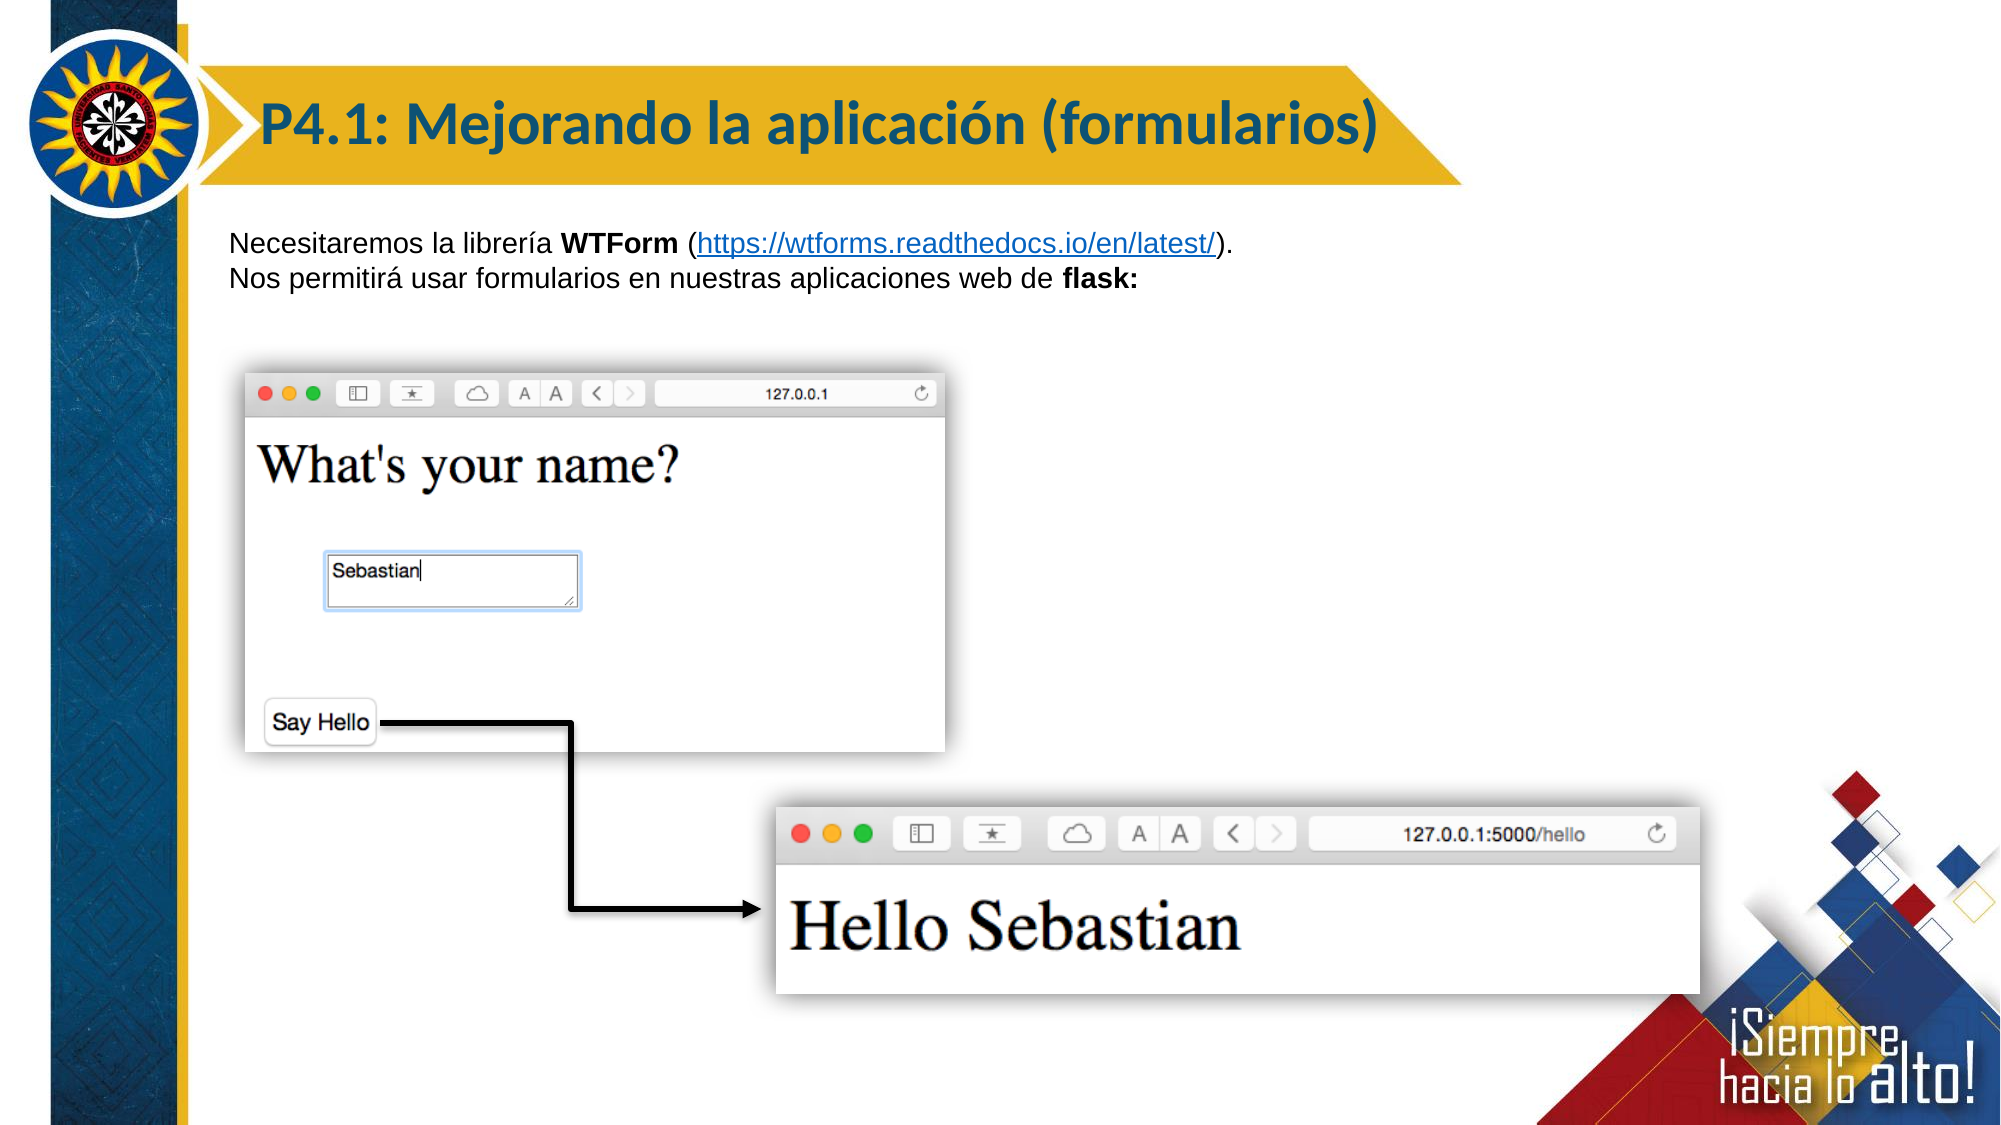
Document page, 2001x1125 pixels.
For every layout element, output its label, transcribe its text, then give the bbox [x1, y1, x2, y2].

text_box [379, 722, 762, 910]
text_box Necesitaremos la librería WTForm (https://wtforms.readthedocs.io/en/latest/). Nos permitirá usar formularios en nuestras aplicaciones web de flask: [213, 216, 2000, 302]
text_box P4.1: Mejorando la aplicación (formularios) [245, 75, 1483, 165]
picture [0, 0, 2001, 1125]
